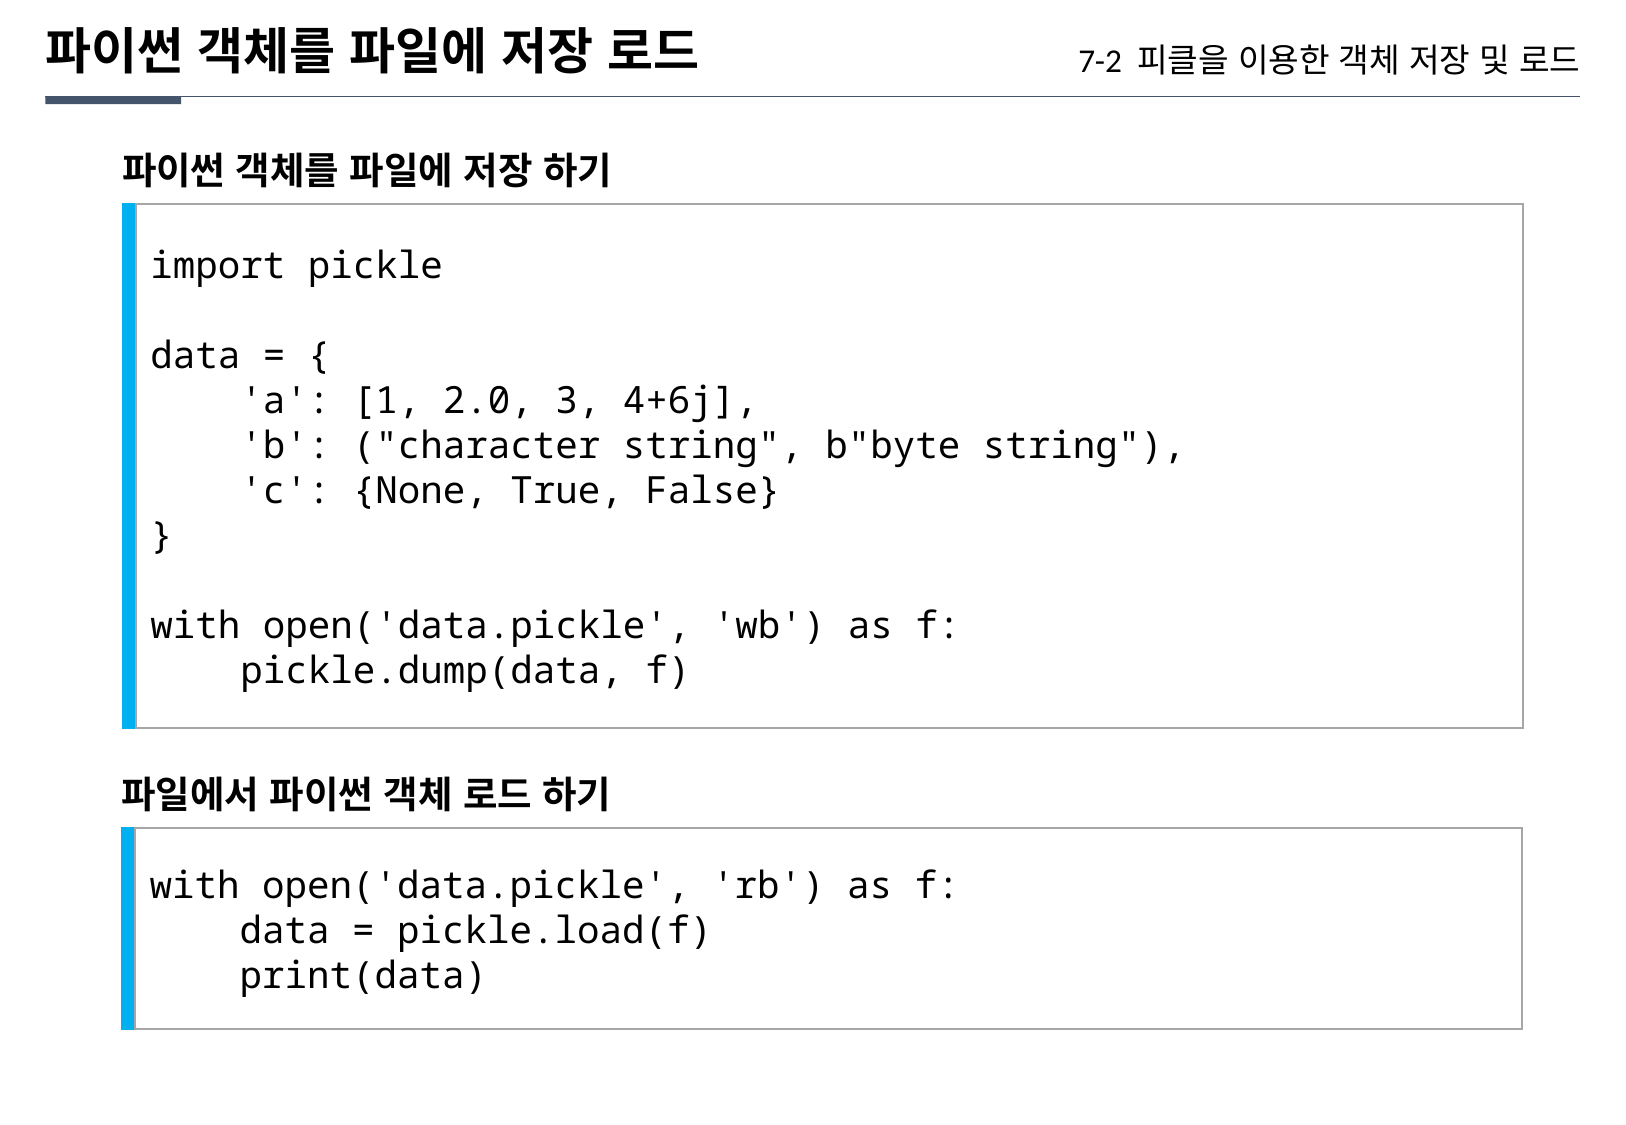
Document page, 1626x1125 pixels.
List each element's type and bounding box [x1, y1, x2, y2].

text_box [106, 763, 1435, 824]
text_box [122, 828, 1522, 1030]
text_box [122, 203, 1523, 728]
text_box [107, 139, 1436, 199]
list [45, 26, 1581, 117]
